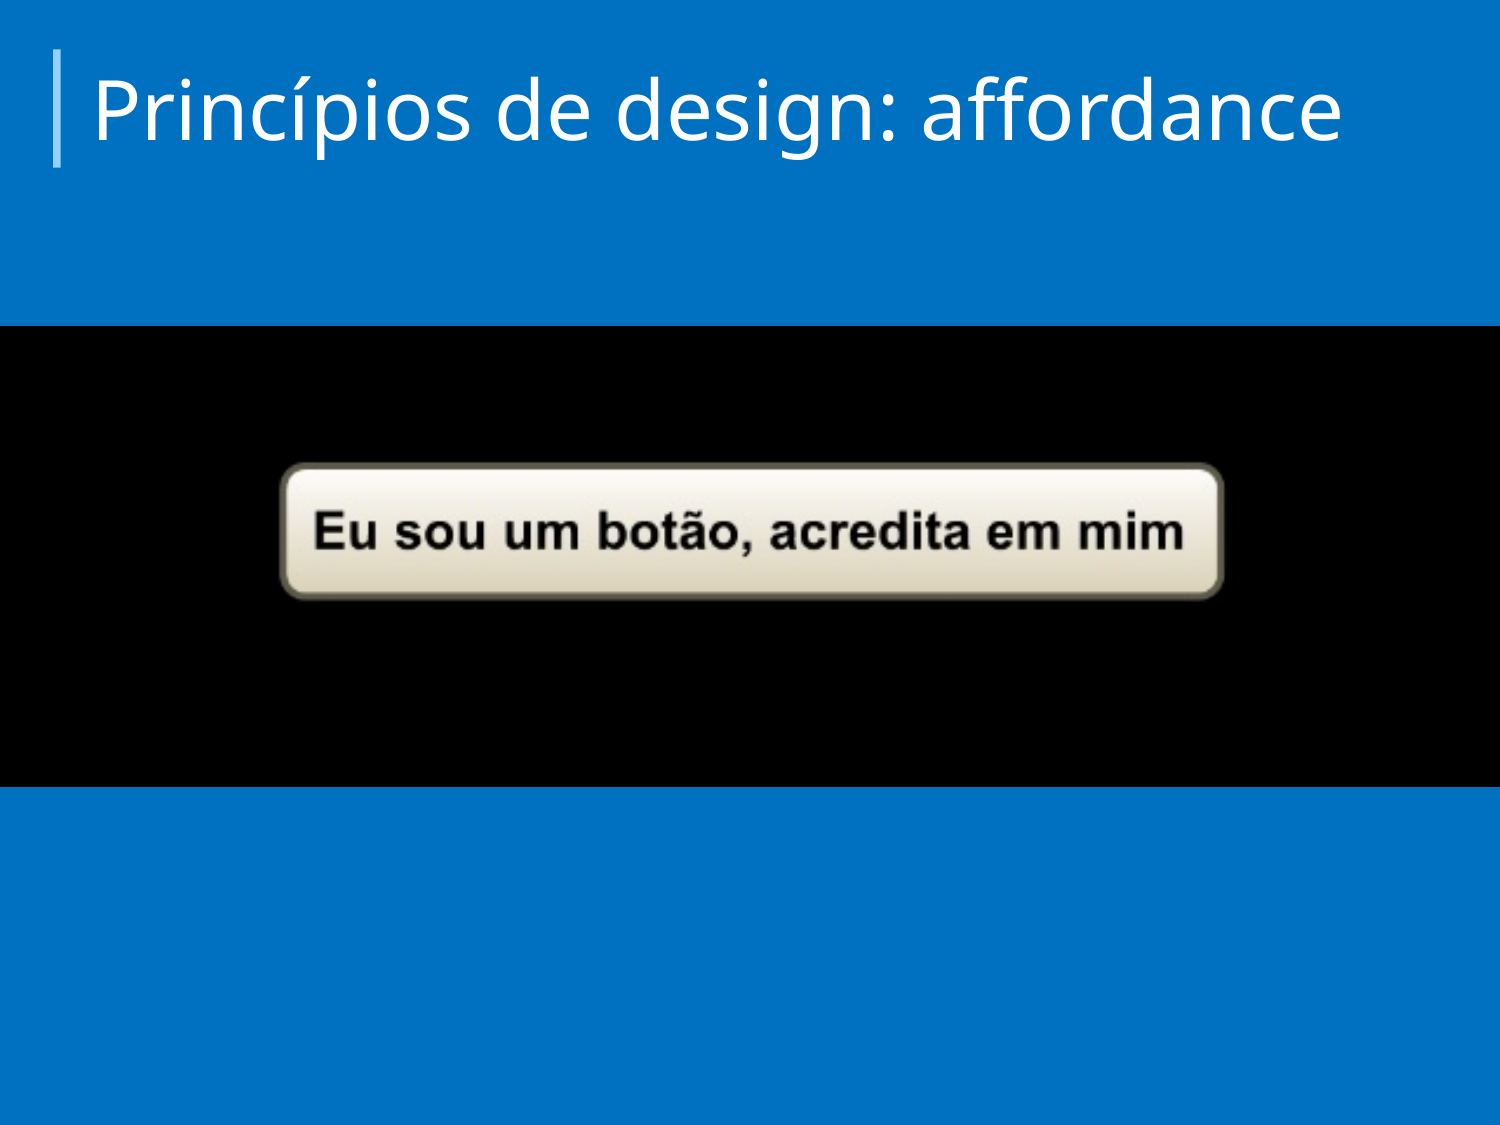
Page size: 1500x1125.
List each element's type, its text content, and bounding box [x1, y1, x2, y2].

text_box [52, 48, 62, 169]
picture [0, 326, 1500, 788]
text_box Princípios de design: affordance [76, 50, 1400, 165]
